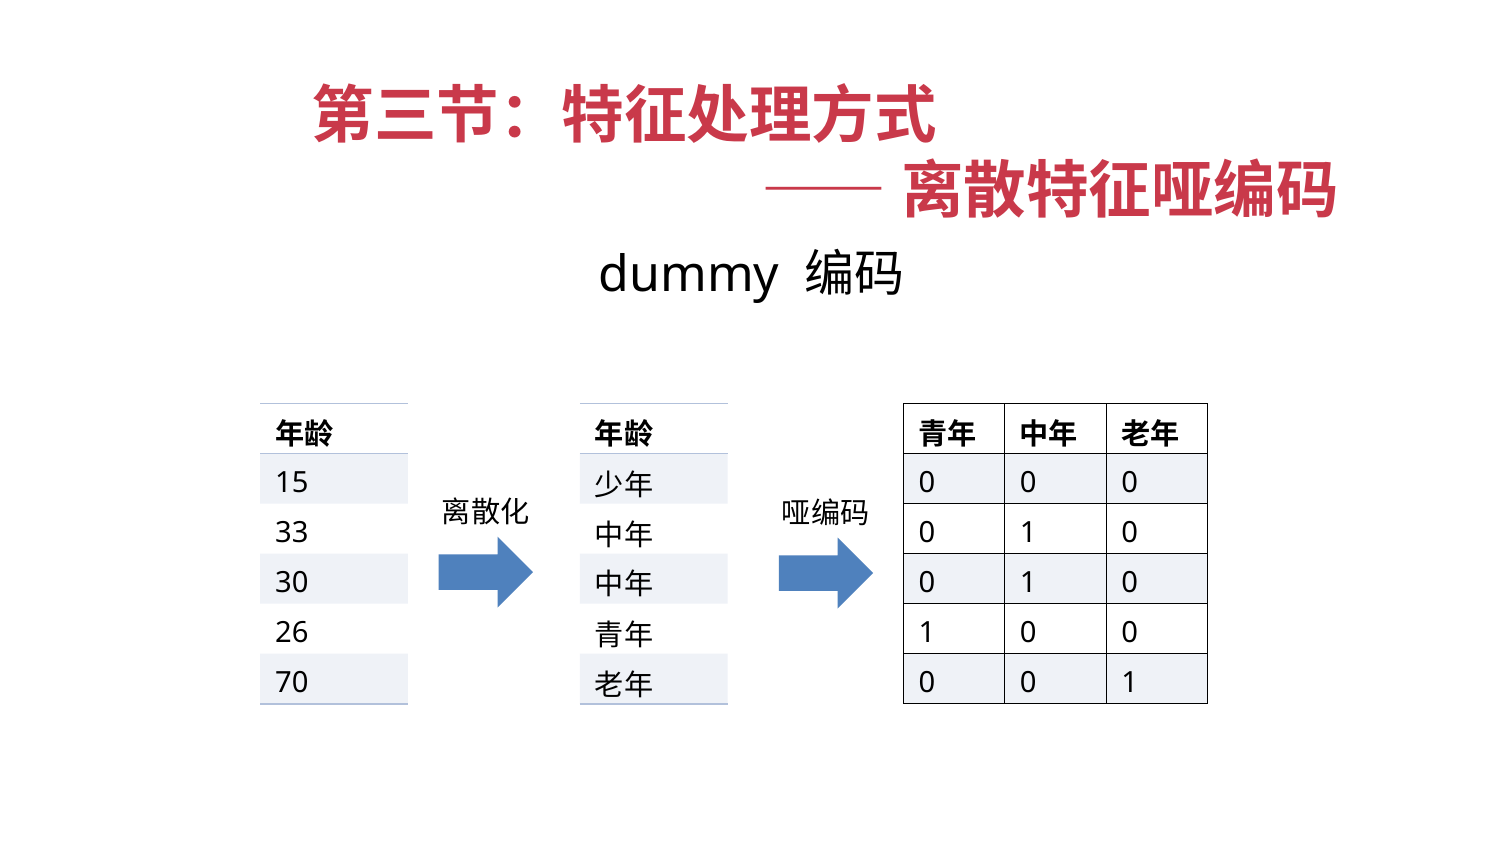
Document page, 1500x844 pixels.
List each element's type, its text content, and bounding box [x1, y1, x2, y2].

table_cell 1 [1107, 654, 1207, 703]
text_box [778, 537, 874, 609]
table_cell 0 [904, 504, 1004, 553]
table_header 中年 [1005, 404, 1106, 453]
text_box 哑编码 [767, 487, 885, 537]
text_box dummy 编码 [583, 234, 920, 309]
table_cell 1 [1005, 504, 1106, 553]
table_cell 青年 [580, 604, 728, 654]
table_cell 33 [260, 504, 408, 554]
table_cell 30 [260, 554, 408, 604]
table_header 老年 [1107, 404, 1207, 453]
table_cell 26 [260, 604, 408, 654]
table_header 青年 [904, 404, 1004, 453]
table_cell 0 [1107, 504, 1207, 553]
table_cell 中年 [580, 504, 728, 554]
table_header 年龄 [580, 404, 728, 453]
table_cell 0 [1005, 654, 1106, 703]
table_cell 老年 [580, 654, 728, 703]
table_cell 0 [904, 654, 1004, 703]
table_cell 15 [260, 454, 408, 504]
table_cell 0 [904, 454, 1004, 503]
table_cell 0 [1107, 454, 1207, 503]
table_header 年龄 [260, 404, 408, 453]
table_cell 1 [904, 604, 1004, 653]
text_box 第三节：特征处理方式 ——离散特征哑编码 [296, 67, 1355, 233]
table_cell 1 [1005, 554, 1106, 603]
table_cell 0 [904, 554, 1004, 603]
table_cell 0 [1005, 604, 1106, 653]
table_cell 0 [1005, 454, 1106, 503]
text_box 离散化 [427, 486, 545, 536]
table_cell 少年 [580, 454, 728, 504]
table_cell 0 [1107, 604, 1207, 653]
text_box [438, 536, 533, 608]
table_cell 0 [1107, 554, 1207, 603]
table_cell 中年 [580, 554, 728, 604]
table_cell 70 [260, 654, 408, 703]
